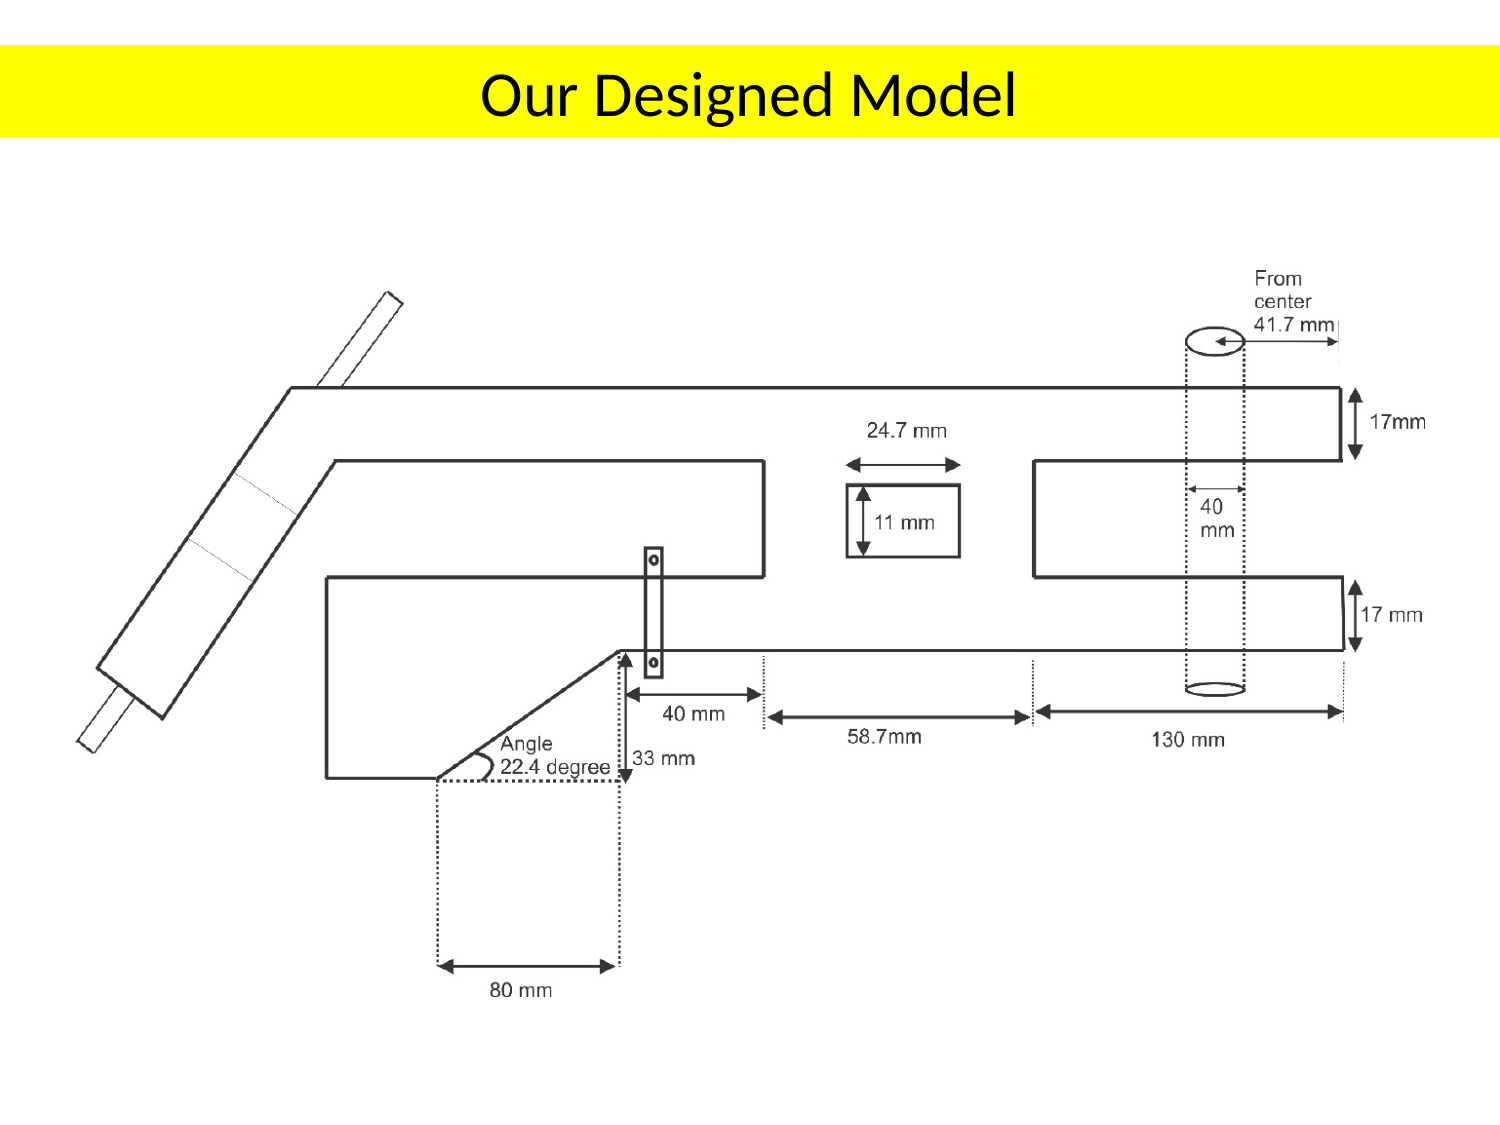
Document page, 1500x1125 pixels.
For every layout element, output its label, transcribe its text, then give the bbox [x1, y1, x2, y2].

title Our Designed Model [0, 45, 1500, 138]
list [74, 270, 1426, 998]
